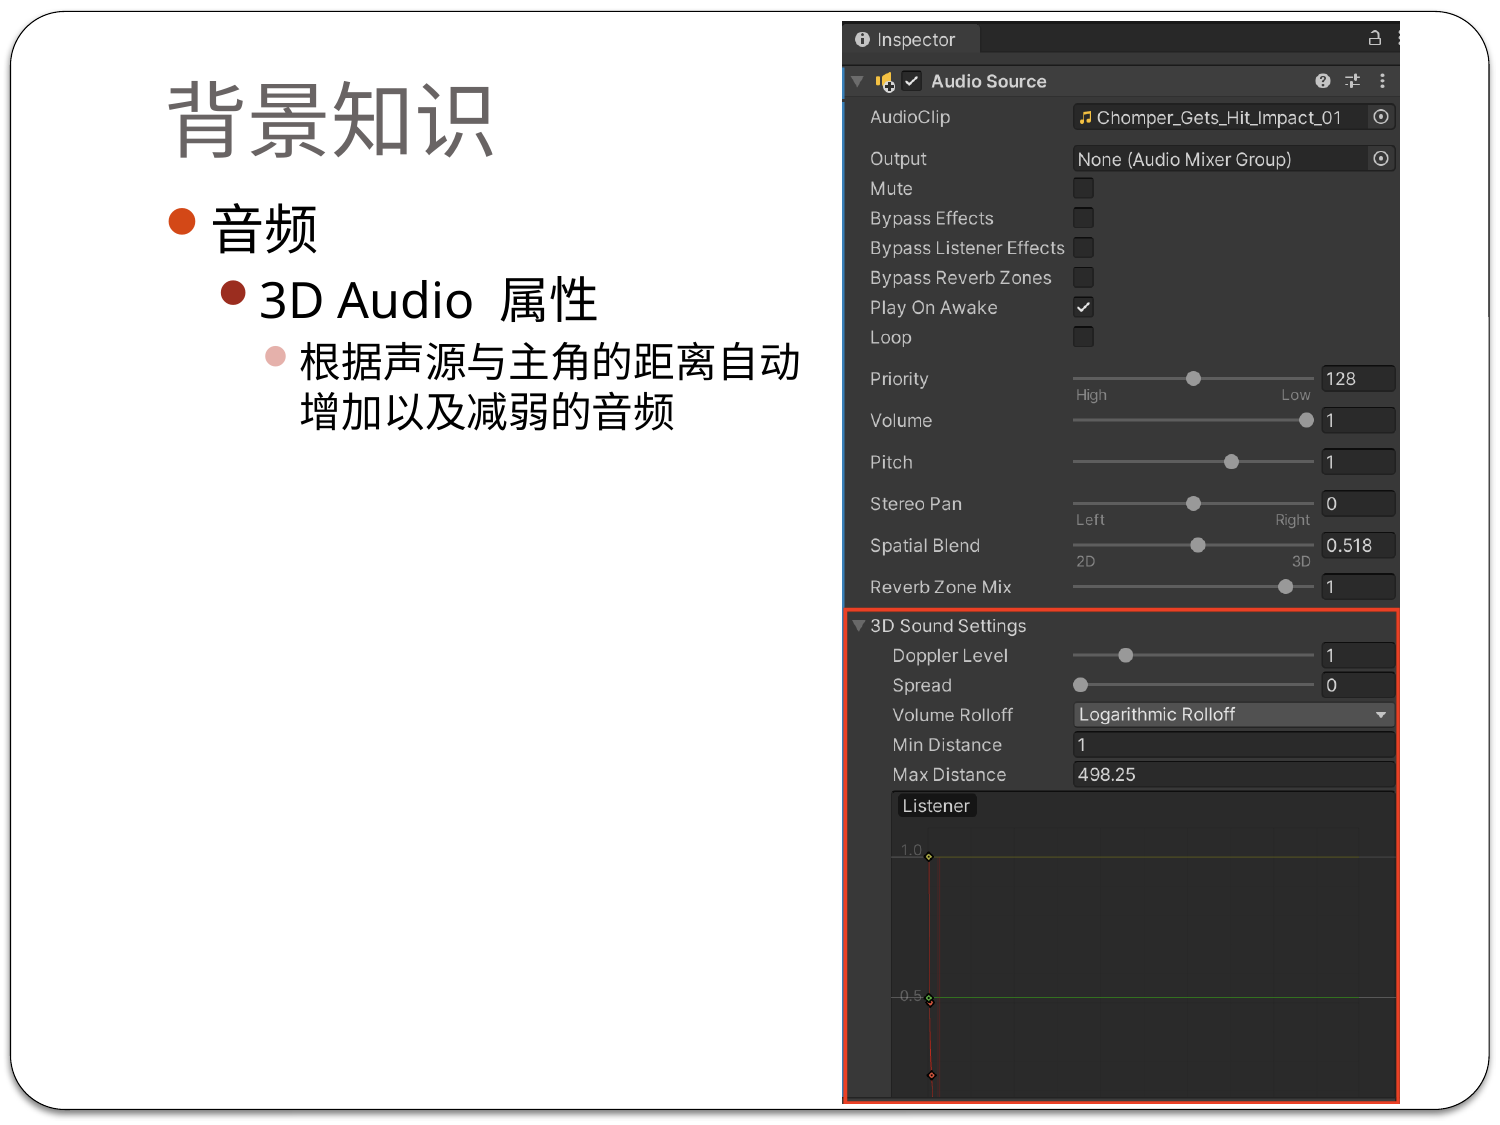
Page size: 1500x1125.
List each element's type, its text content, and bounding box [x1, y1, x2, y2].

list 音频 3D Audio 属性 根据声源与主角的距离自动增加以及减弱的音频 [150, 187, 817, 938]
title 背景知识 [150, 0, 1425, 183]
picture [841, 21, 1400, 1104]
